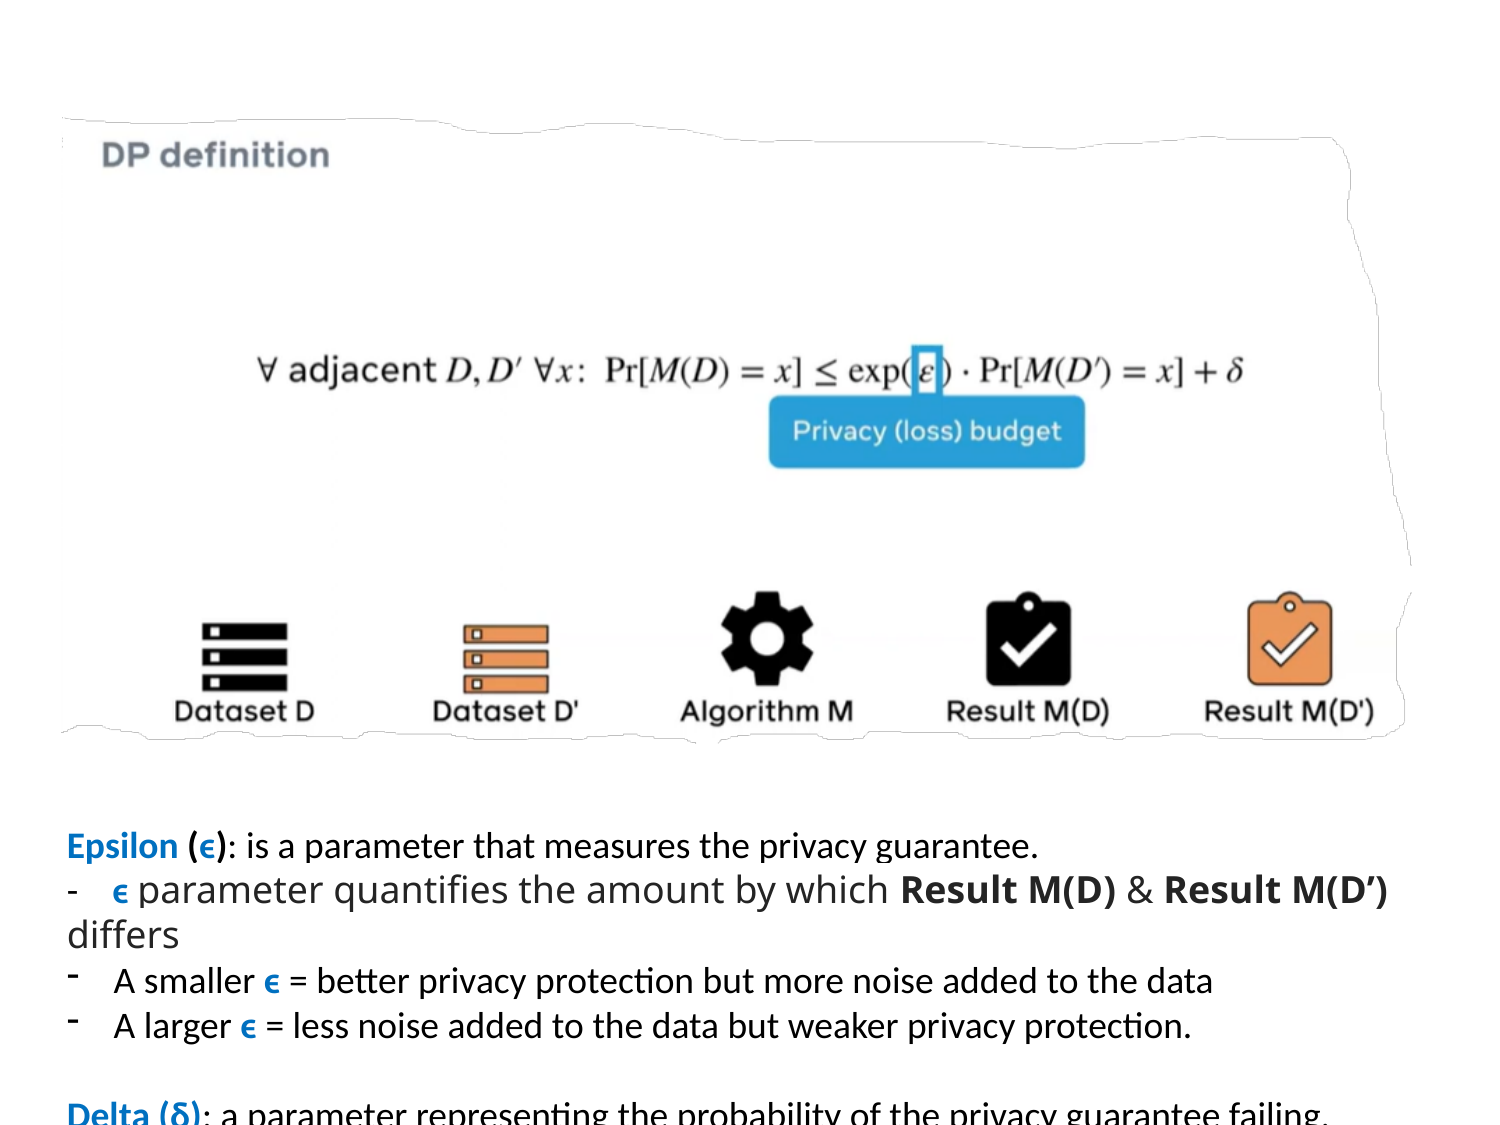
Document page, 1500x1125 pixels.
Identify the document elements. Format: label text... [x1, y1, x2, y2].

text_box Epsilon (ϵ): is a parameter that measures the privacy guarantee. - ϵ parameter quantifies the amount by which Result M(D) & Result M(D’) differs A smaller ϵ = better privacy protection but more noise added to the data A larger ϵ = less noise added to the data but weaker privacy protection. Delta (δ): a parameter representing the probability of the privacy guarantee failing. [52, 813, 1448, 1125]
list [60, 117, 1412, 744]
